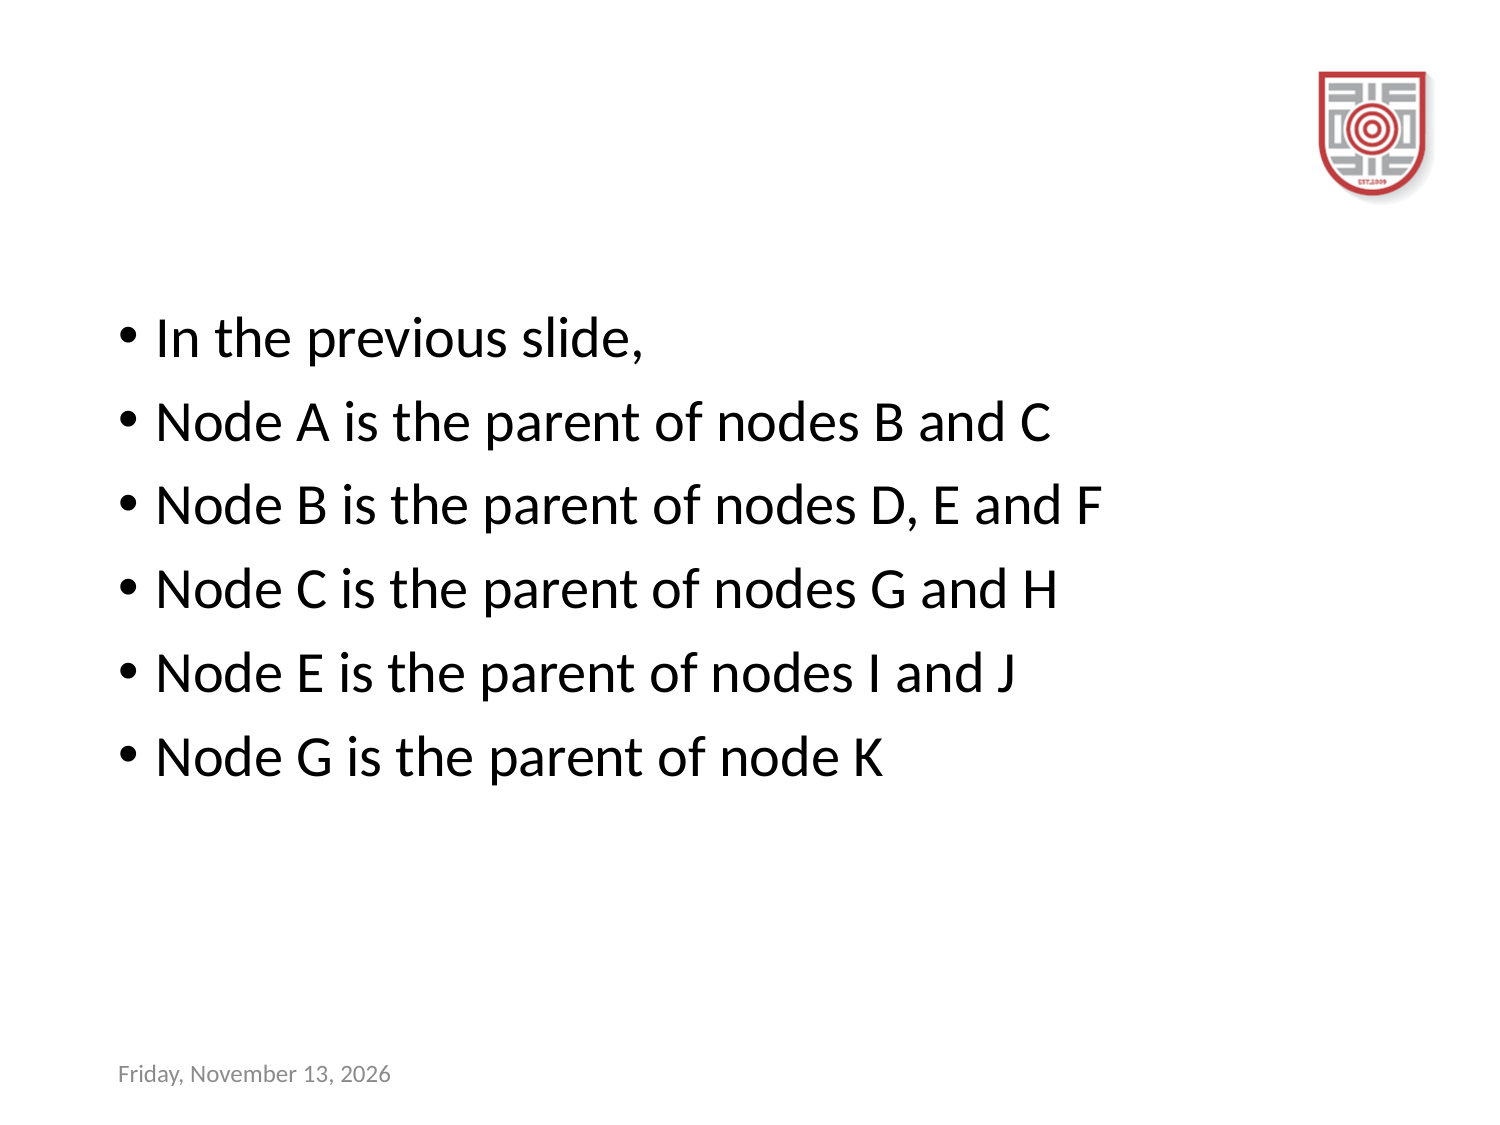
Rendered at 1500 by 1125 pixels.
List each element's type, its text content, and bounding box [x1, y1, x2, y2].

list In the previous slide, Node A is the parent of nodes B and C Node B is the parent of nodes D, E and F Node C is the parent of nodes G and H Node E is the parent of nodes I and J Node G is the parent of node K [103, 299, 1397, 1014]
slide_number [103, 1042, 441, 1103]
picture [1305, 59, 1451, 218]
